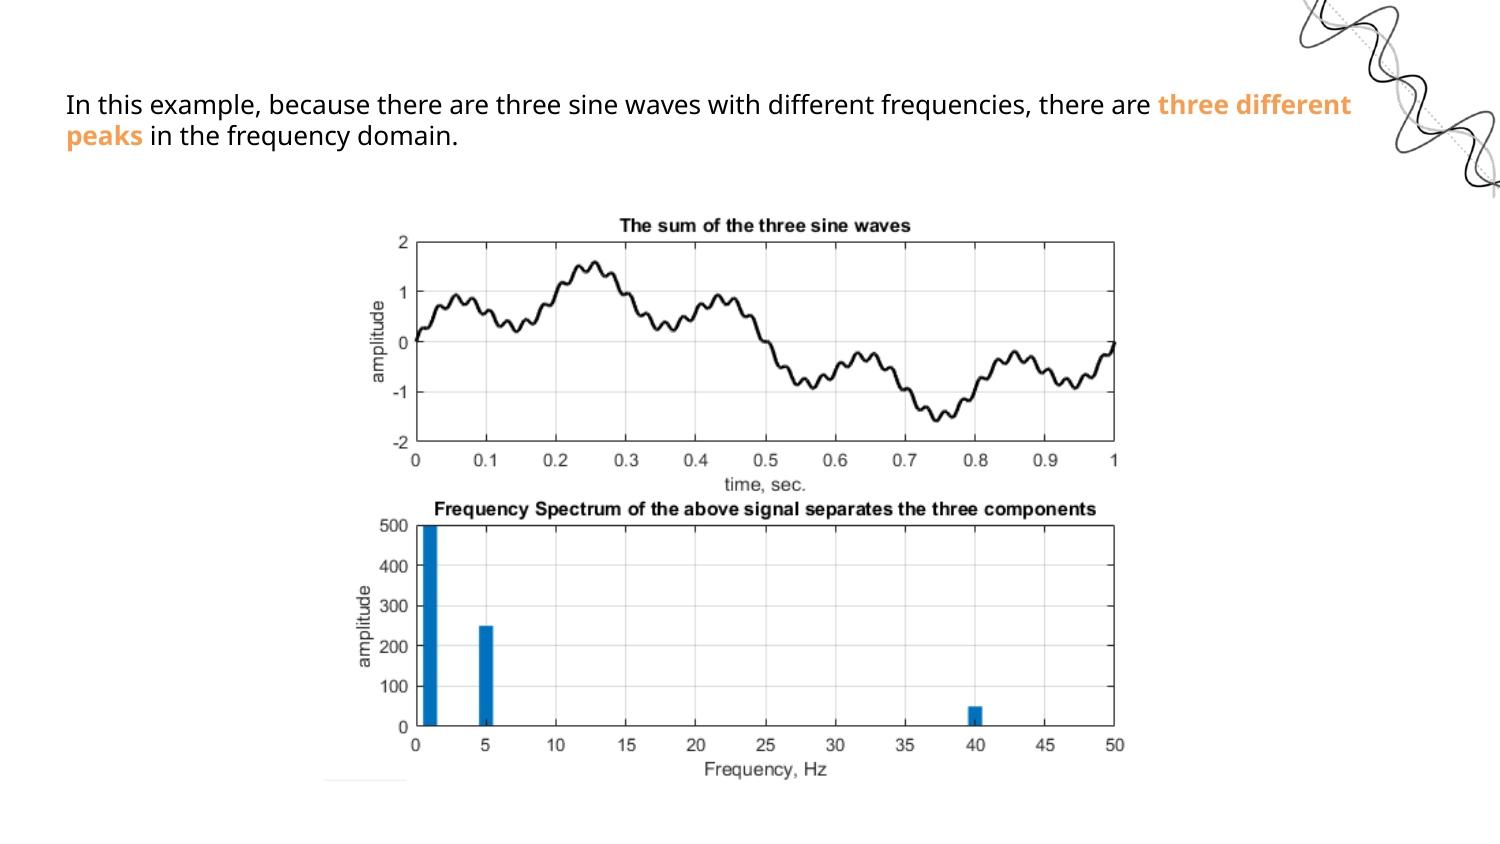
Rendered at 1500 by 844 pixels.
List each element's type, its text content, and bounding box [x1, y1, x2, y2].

title In this example, because there are three sine waves with different frequencies, there are three different peaks in the frequency domain. [51, 72, 1449, 167]
picture [1186, 0, 1500, 338]
picture [299, 213, 1201, 782]
